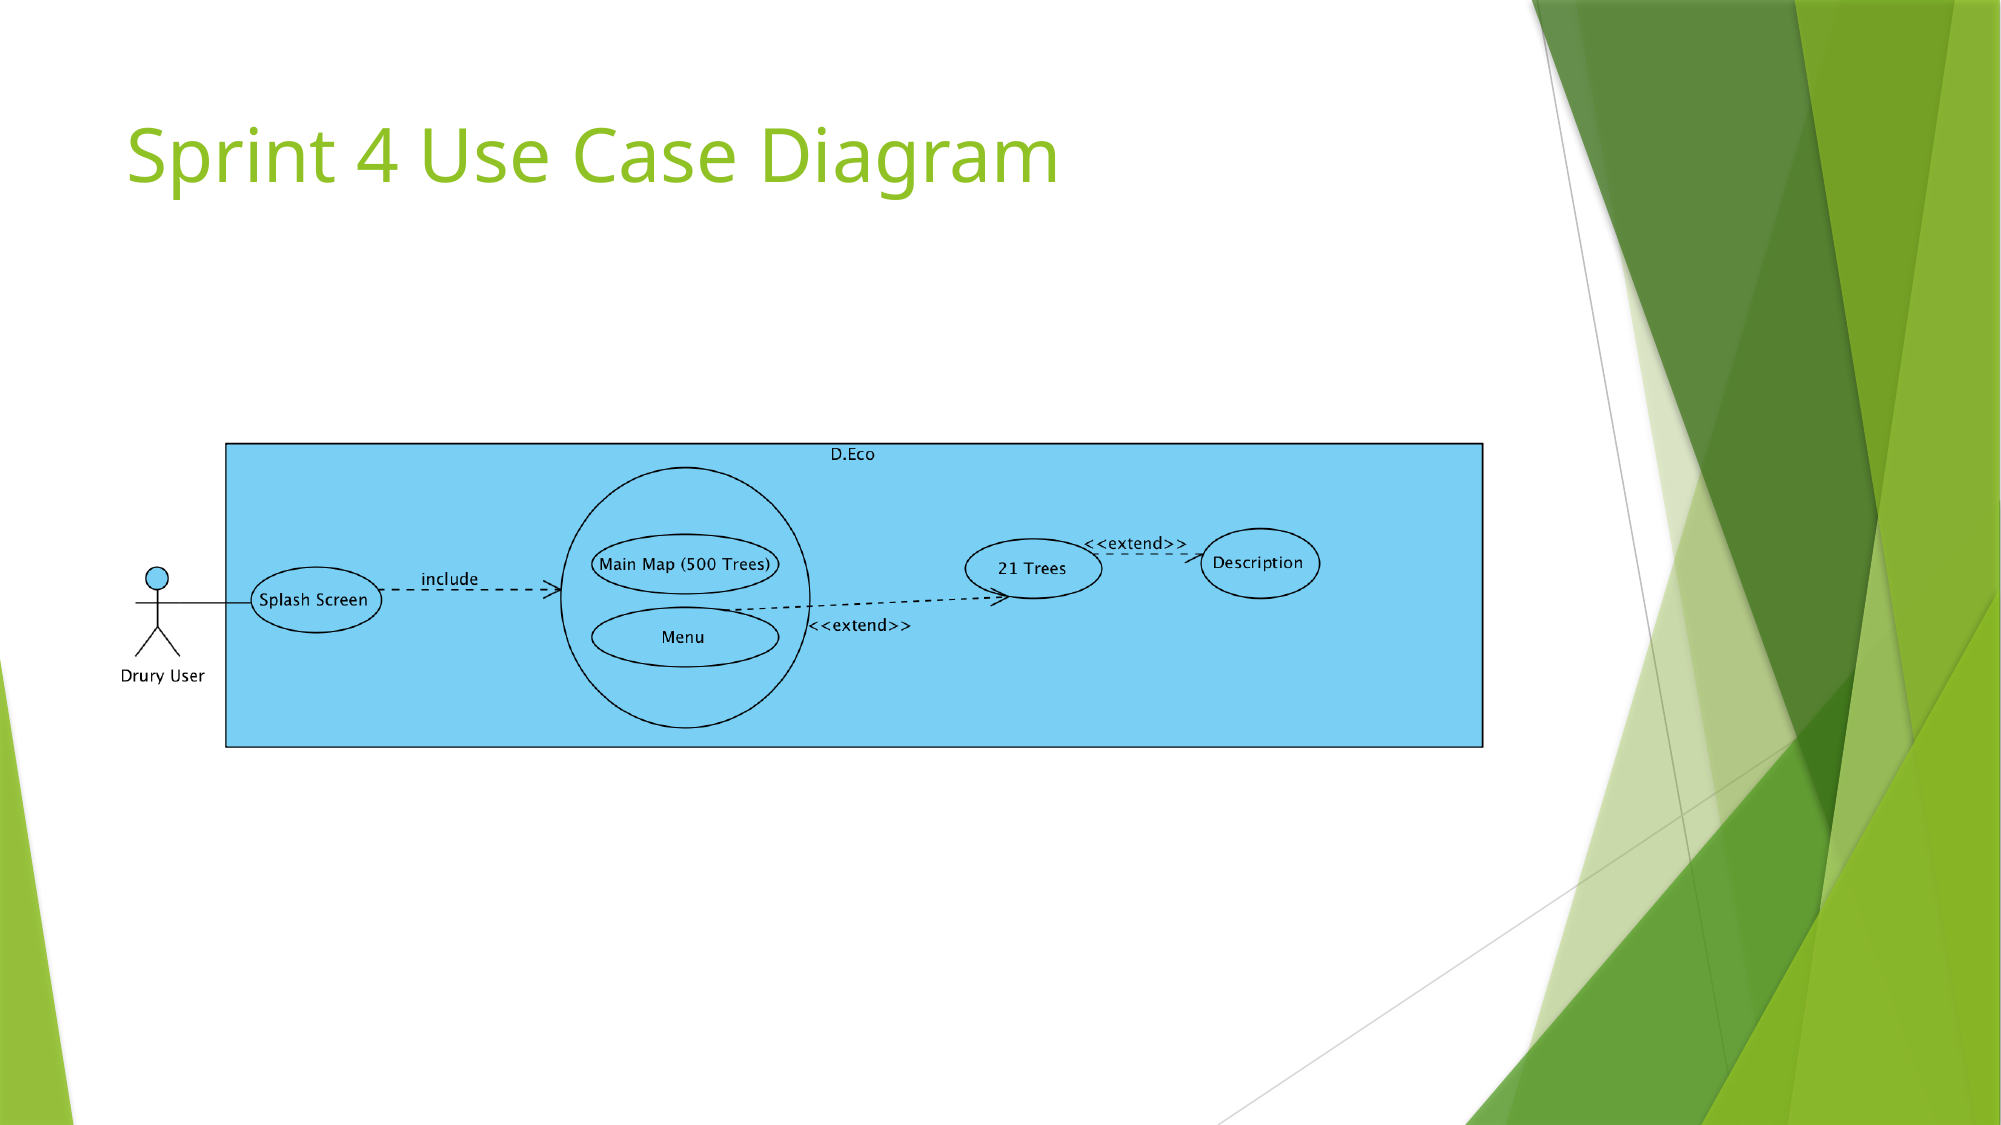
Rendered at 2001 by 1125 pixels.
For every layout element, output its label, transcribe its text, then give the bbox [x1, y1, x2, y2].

title Sprint 4 Use Case Diagram [111, 99, 1522, 317]
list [110, 382, 1522, 803]
